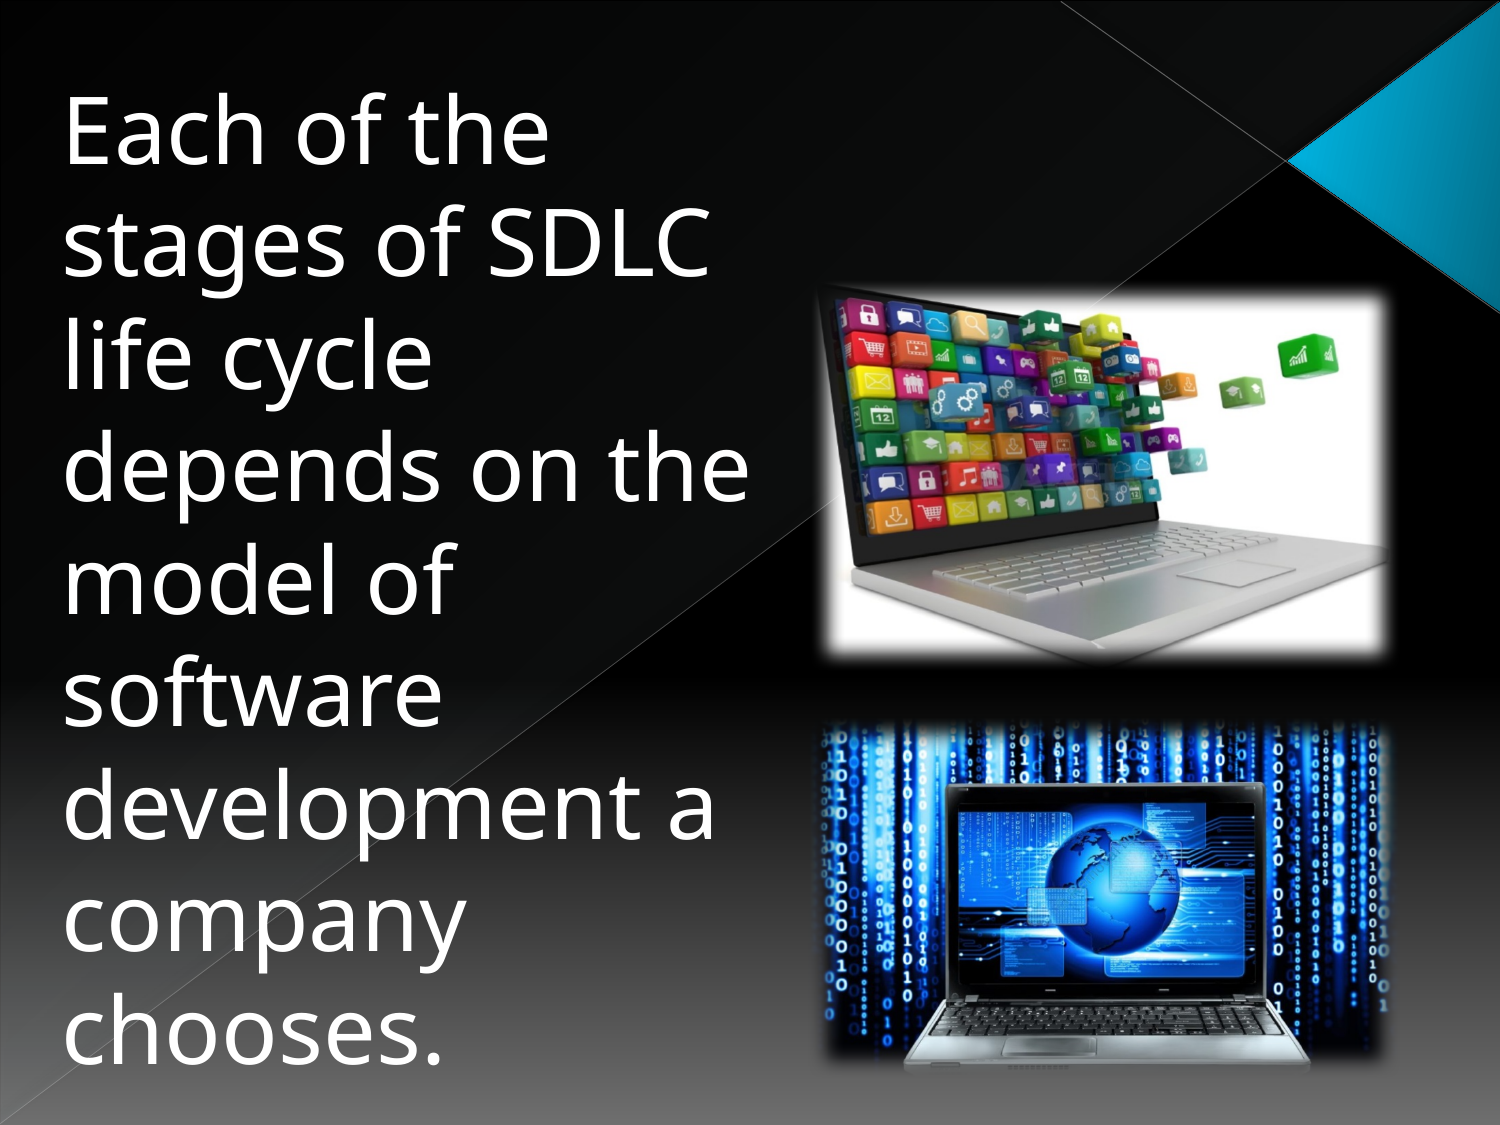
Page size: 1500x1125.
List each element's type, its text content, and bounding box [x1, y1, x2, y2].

text_box Each of the stages of SDLC life cycle depends on the model of software development a company chooses. [47, 62, 774, 1091]
picture [808, 278, 1400, 672]
picture [808, 716, 1400, 1080]
